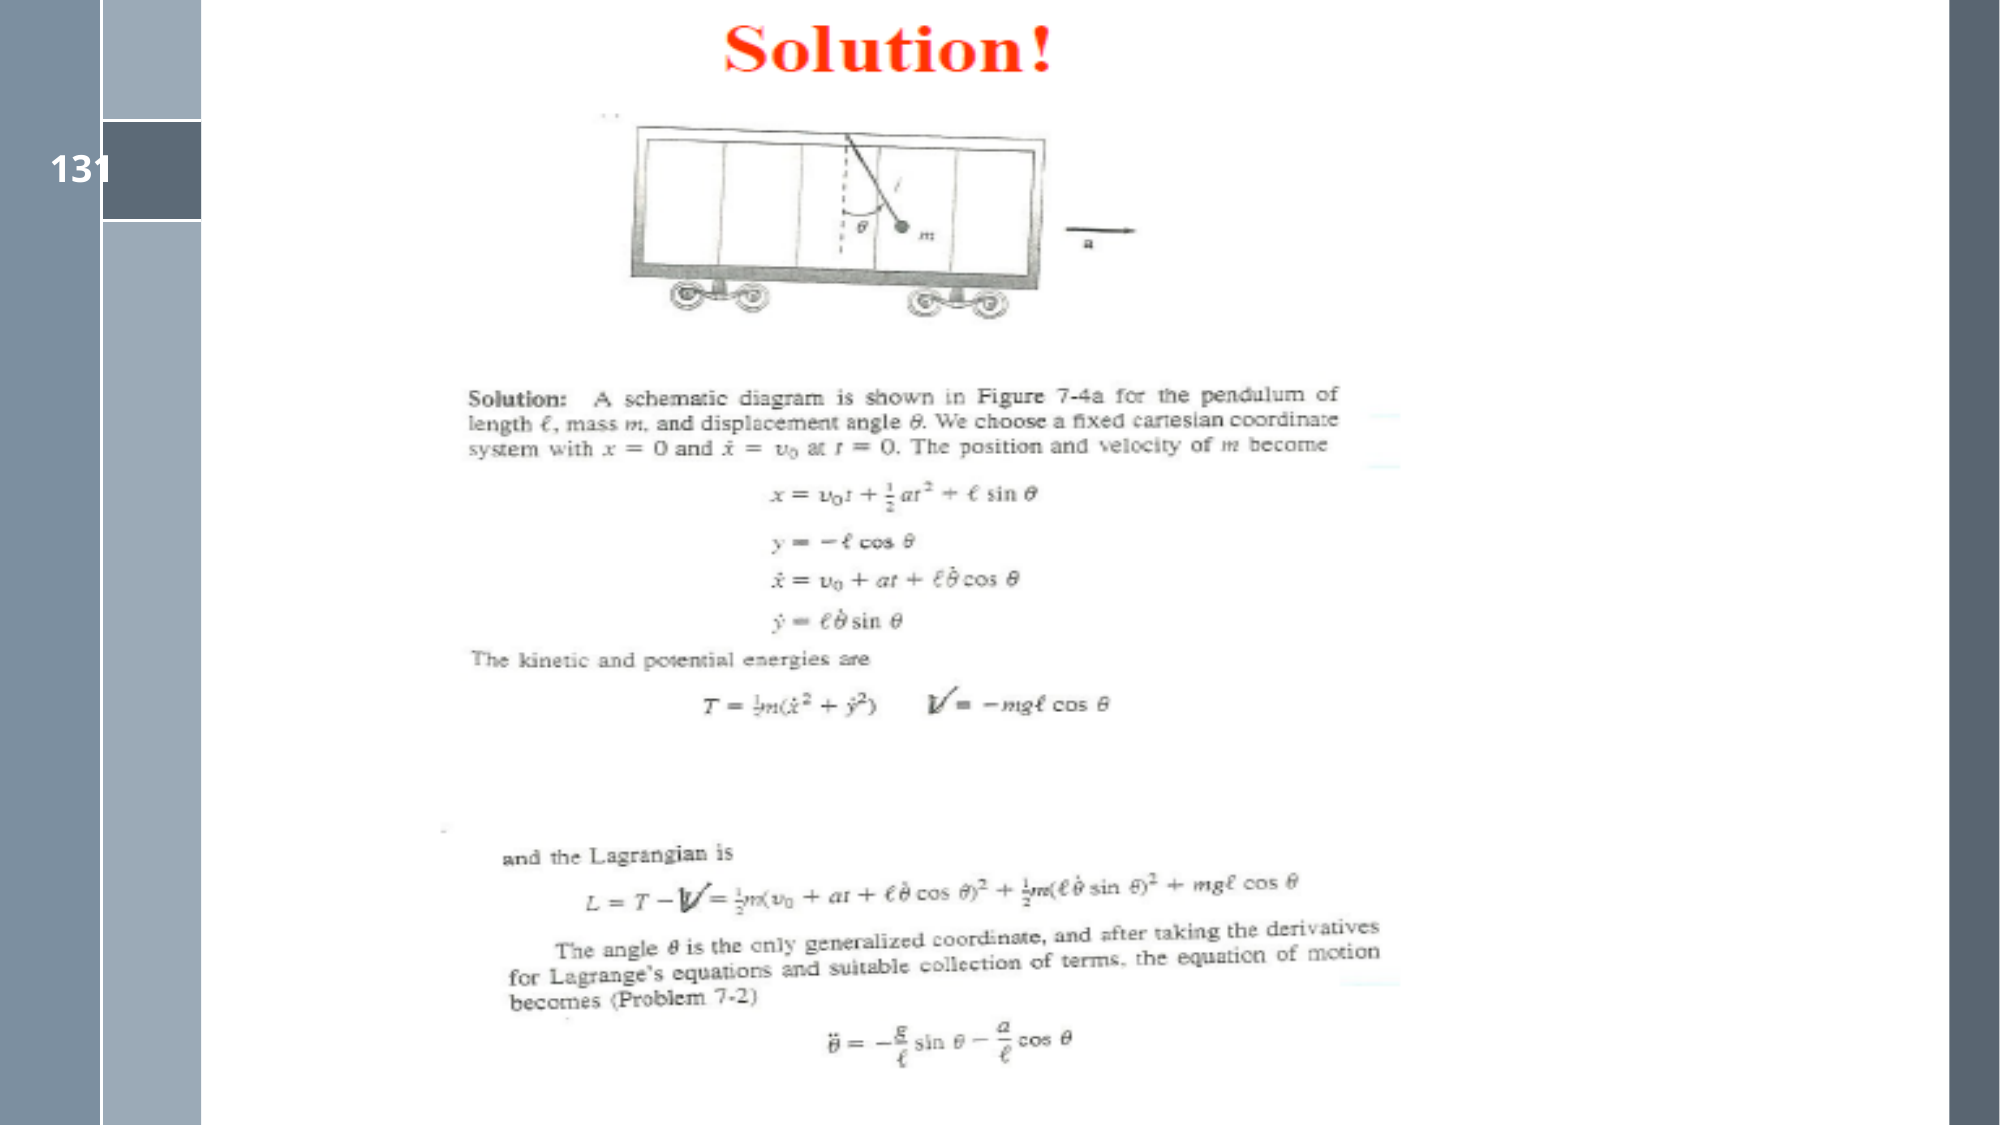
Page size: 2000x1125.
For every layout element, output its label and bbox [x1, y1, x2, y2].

picture [387, 24, 1479, 1125]
